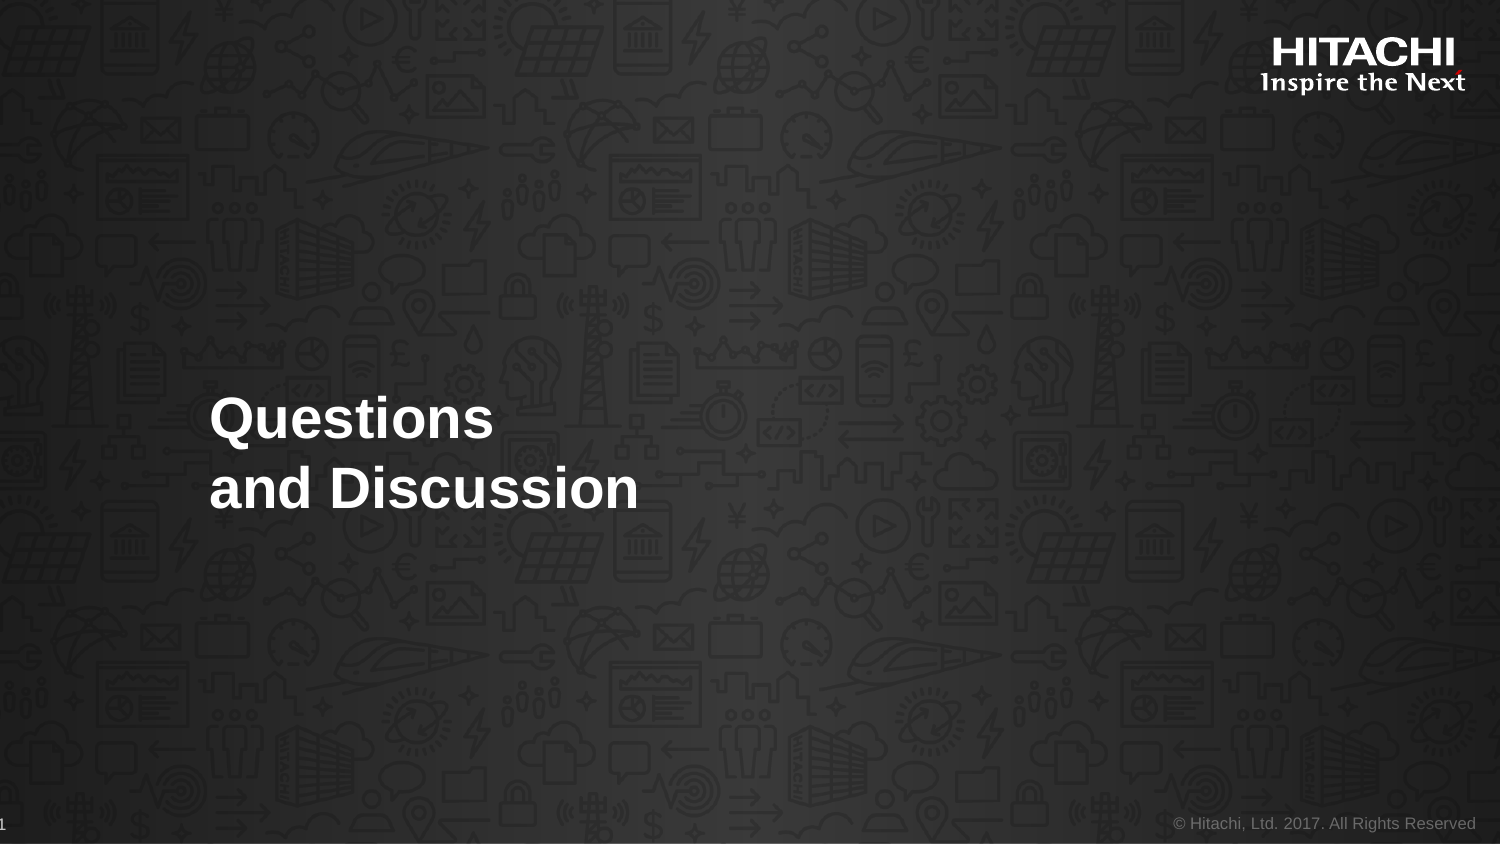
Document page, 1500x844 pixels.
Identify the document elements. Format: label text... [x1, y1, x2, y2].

title Questions and Discussion [194, 380, 1451, 520]
